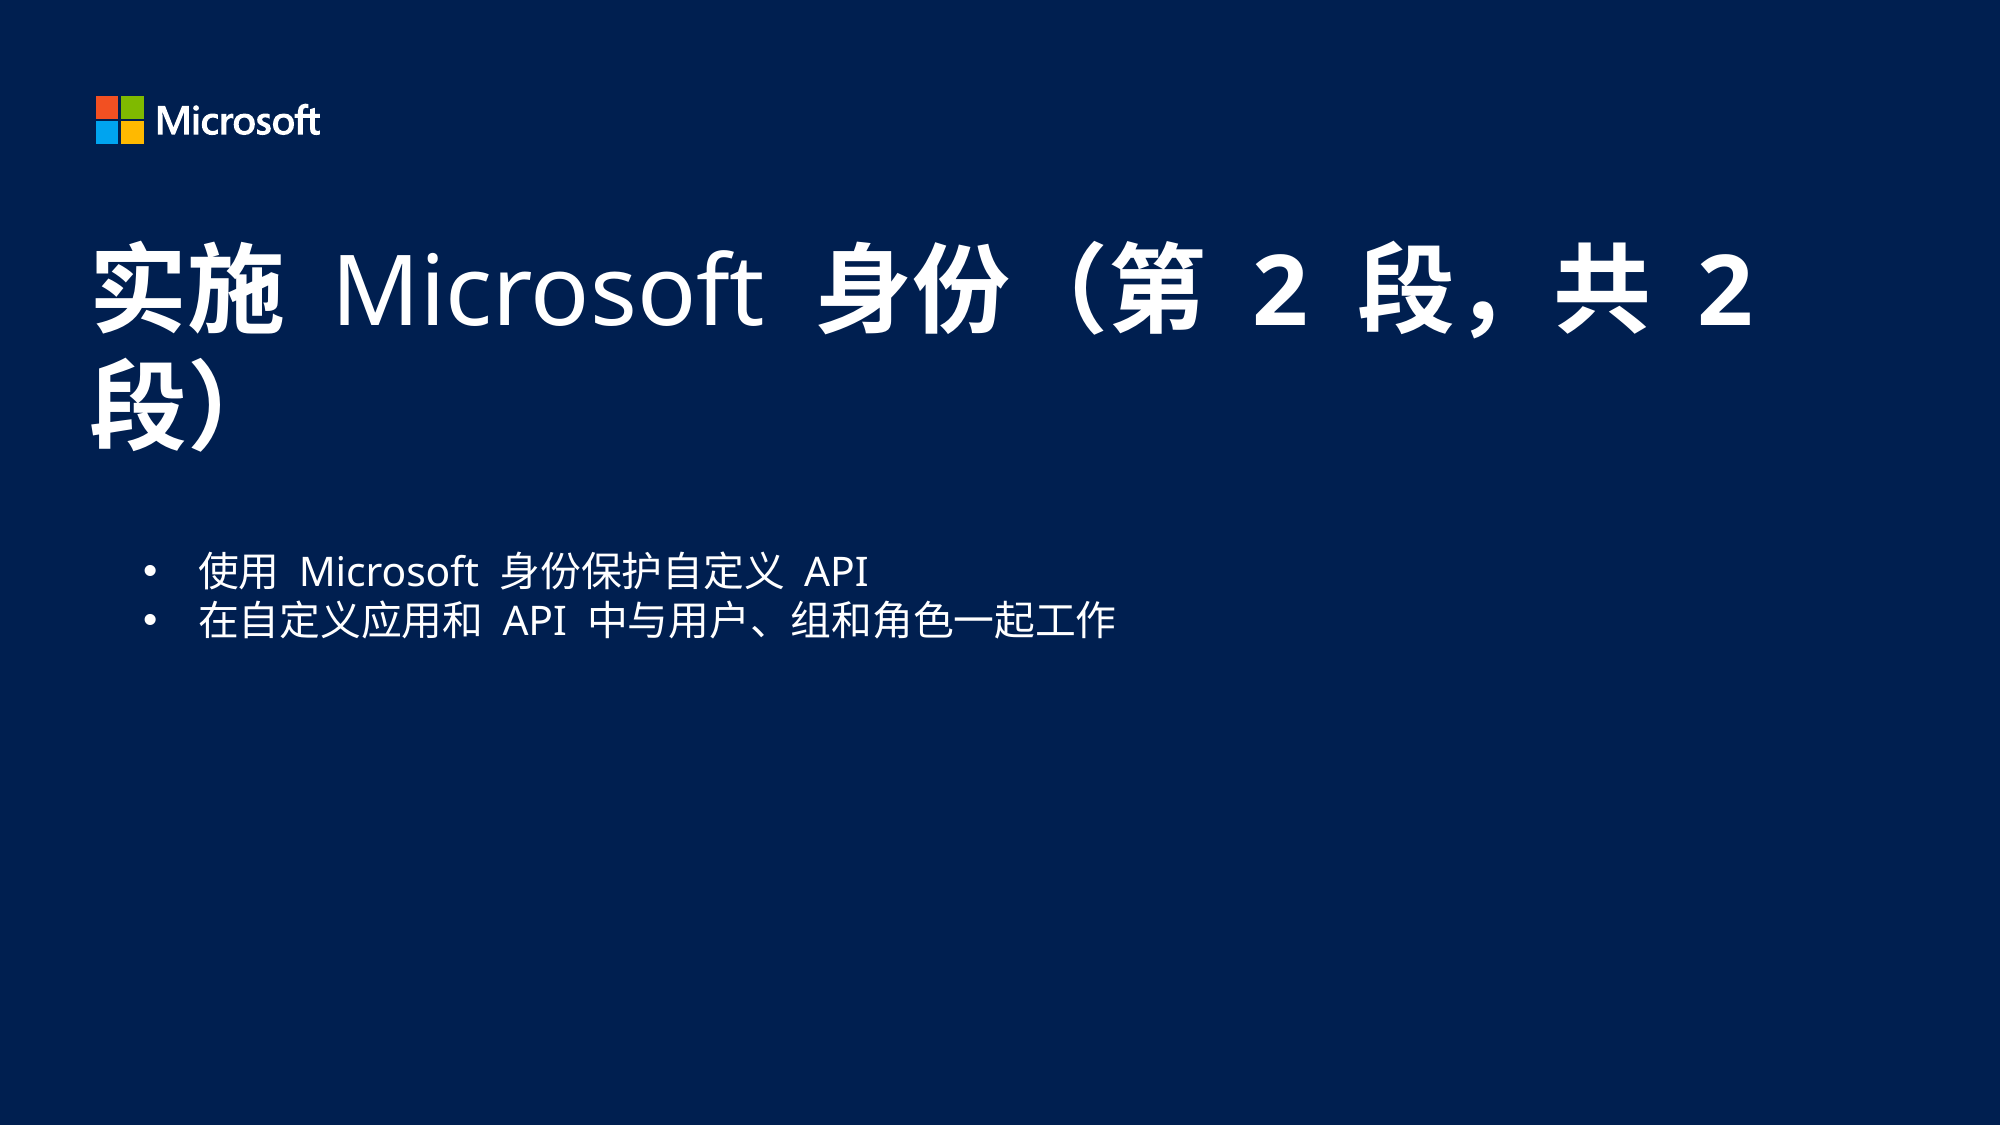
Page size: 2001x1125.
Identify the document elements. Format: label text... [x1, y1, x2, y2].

text_box 使用 Microsoft 身份保护自定义 API 在自定义应用和 API 中与用户、组和角色一起工作 [143, 546, 1423, 694]
title 实施 Microsoft 身份（第 2 段，共 2 段） [89, 343, 1817, 463]
